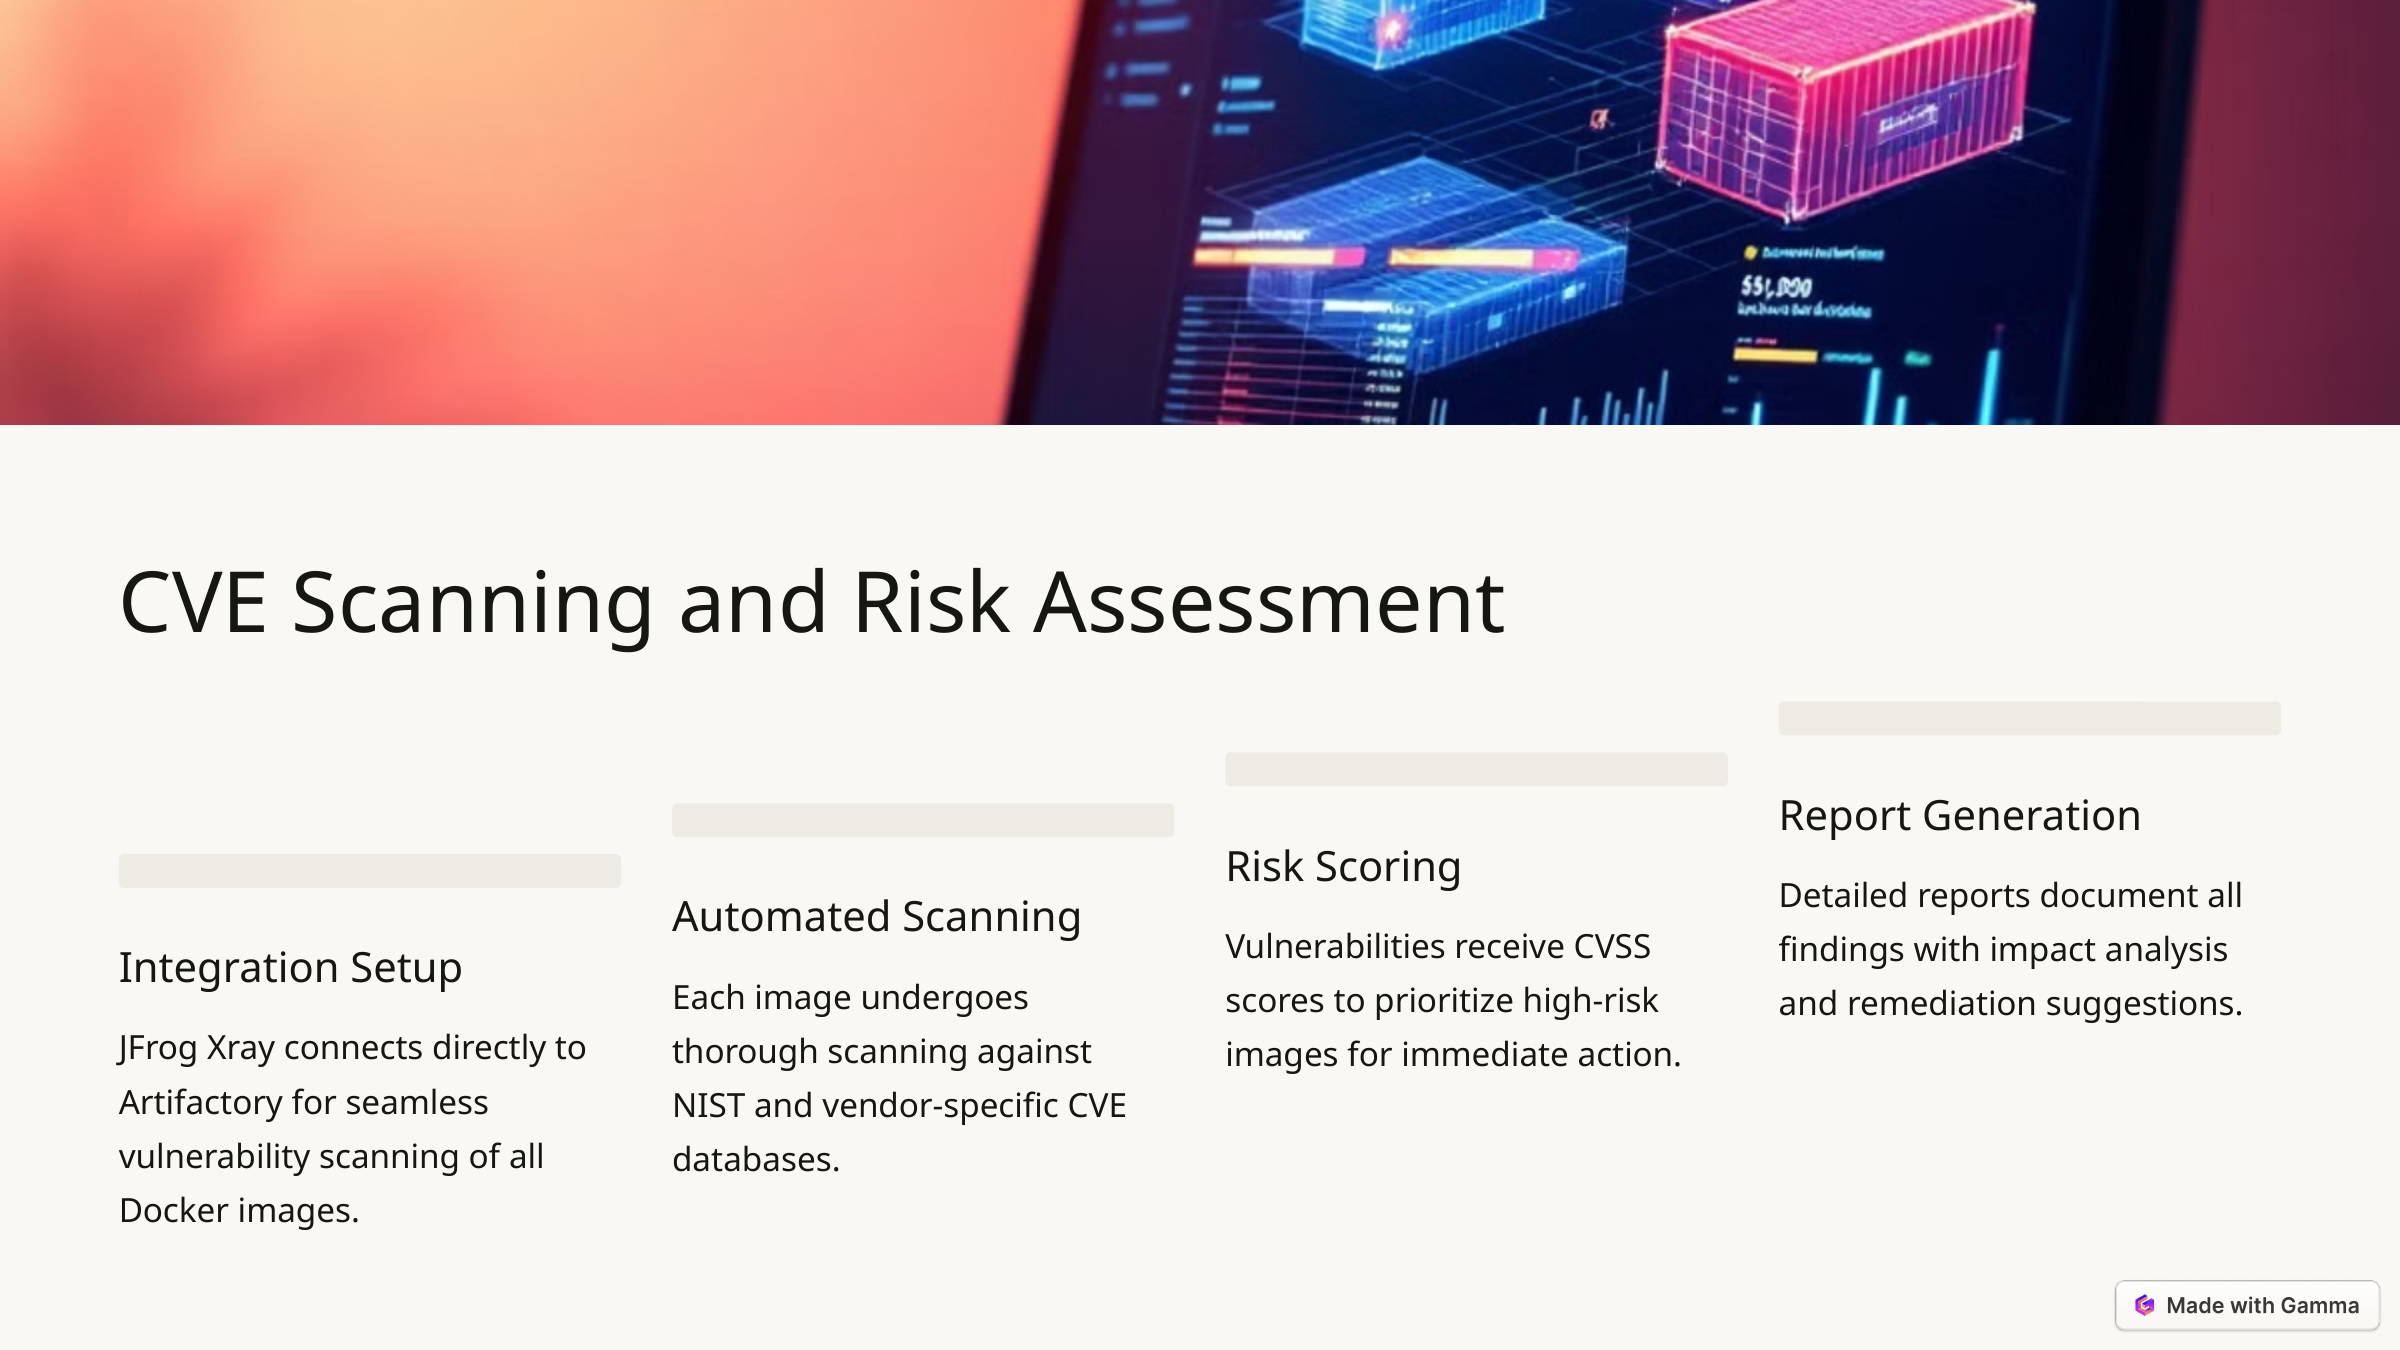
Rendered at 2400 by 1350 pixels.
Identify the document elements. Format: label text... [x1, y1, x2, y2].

text_box Integration Setup [118, 939, 543, 993]
text_box CVE Scanning and Risk Assessment [118, 544, 1541, 651]
text_box [1778, 701, 2282, 736]
text_box Report Generation [1778, 786, 2203, 840]
picture [0, 0, 2400, 425]
text_box [672, 803, 1175, 838]
text_box [118, 854, 622, 889]
text_box Each image undergoes thorough scanning against NIST and vendor-specific CVE databases. [672, 961, 1175, 1179]
text_box Vulnerabilities receive CVSS scores to prioritize high-risk images for immediate action. [1225, 910, 1728, 1074]
text_box Risk Scoring [1225, 837, 1650, 891]
text_box Detailed reports document all findings with impact analysis and remediation suggestions. [1778, 859, 2282, 1023]
text_box Automated Scanning [672, 888, 1097, 942]
picture [2106, 1271, 2389, 1339]
text_box [1225, 752, 1728, 787]
text_box JFrog Xray connects directly to Artifactory for seamless vulnerability scanning of all Docker images. [118, 1012, 622, 1230]
